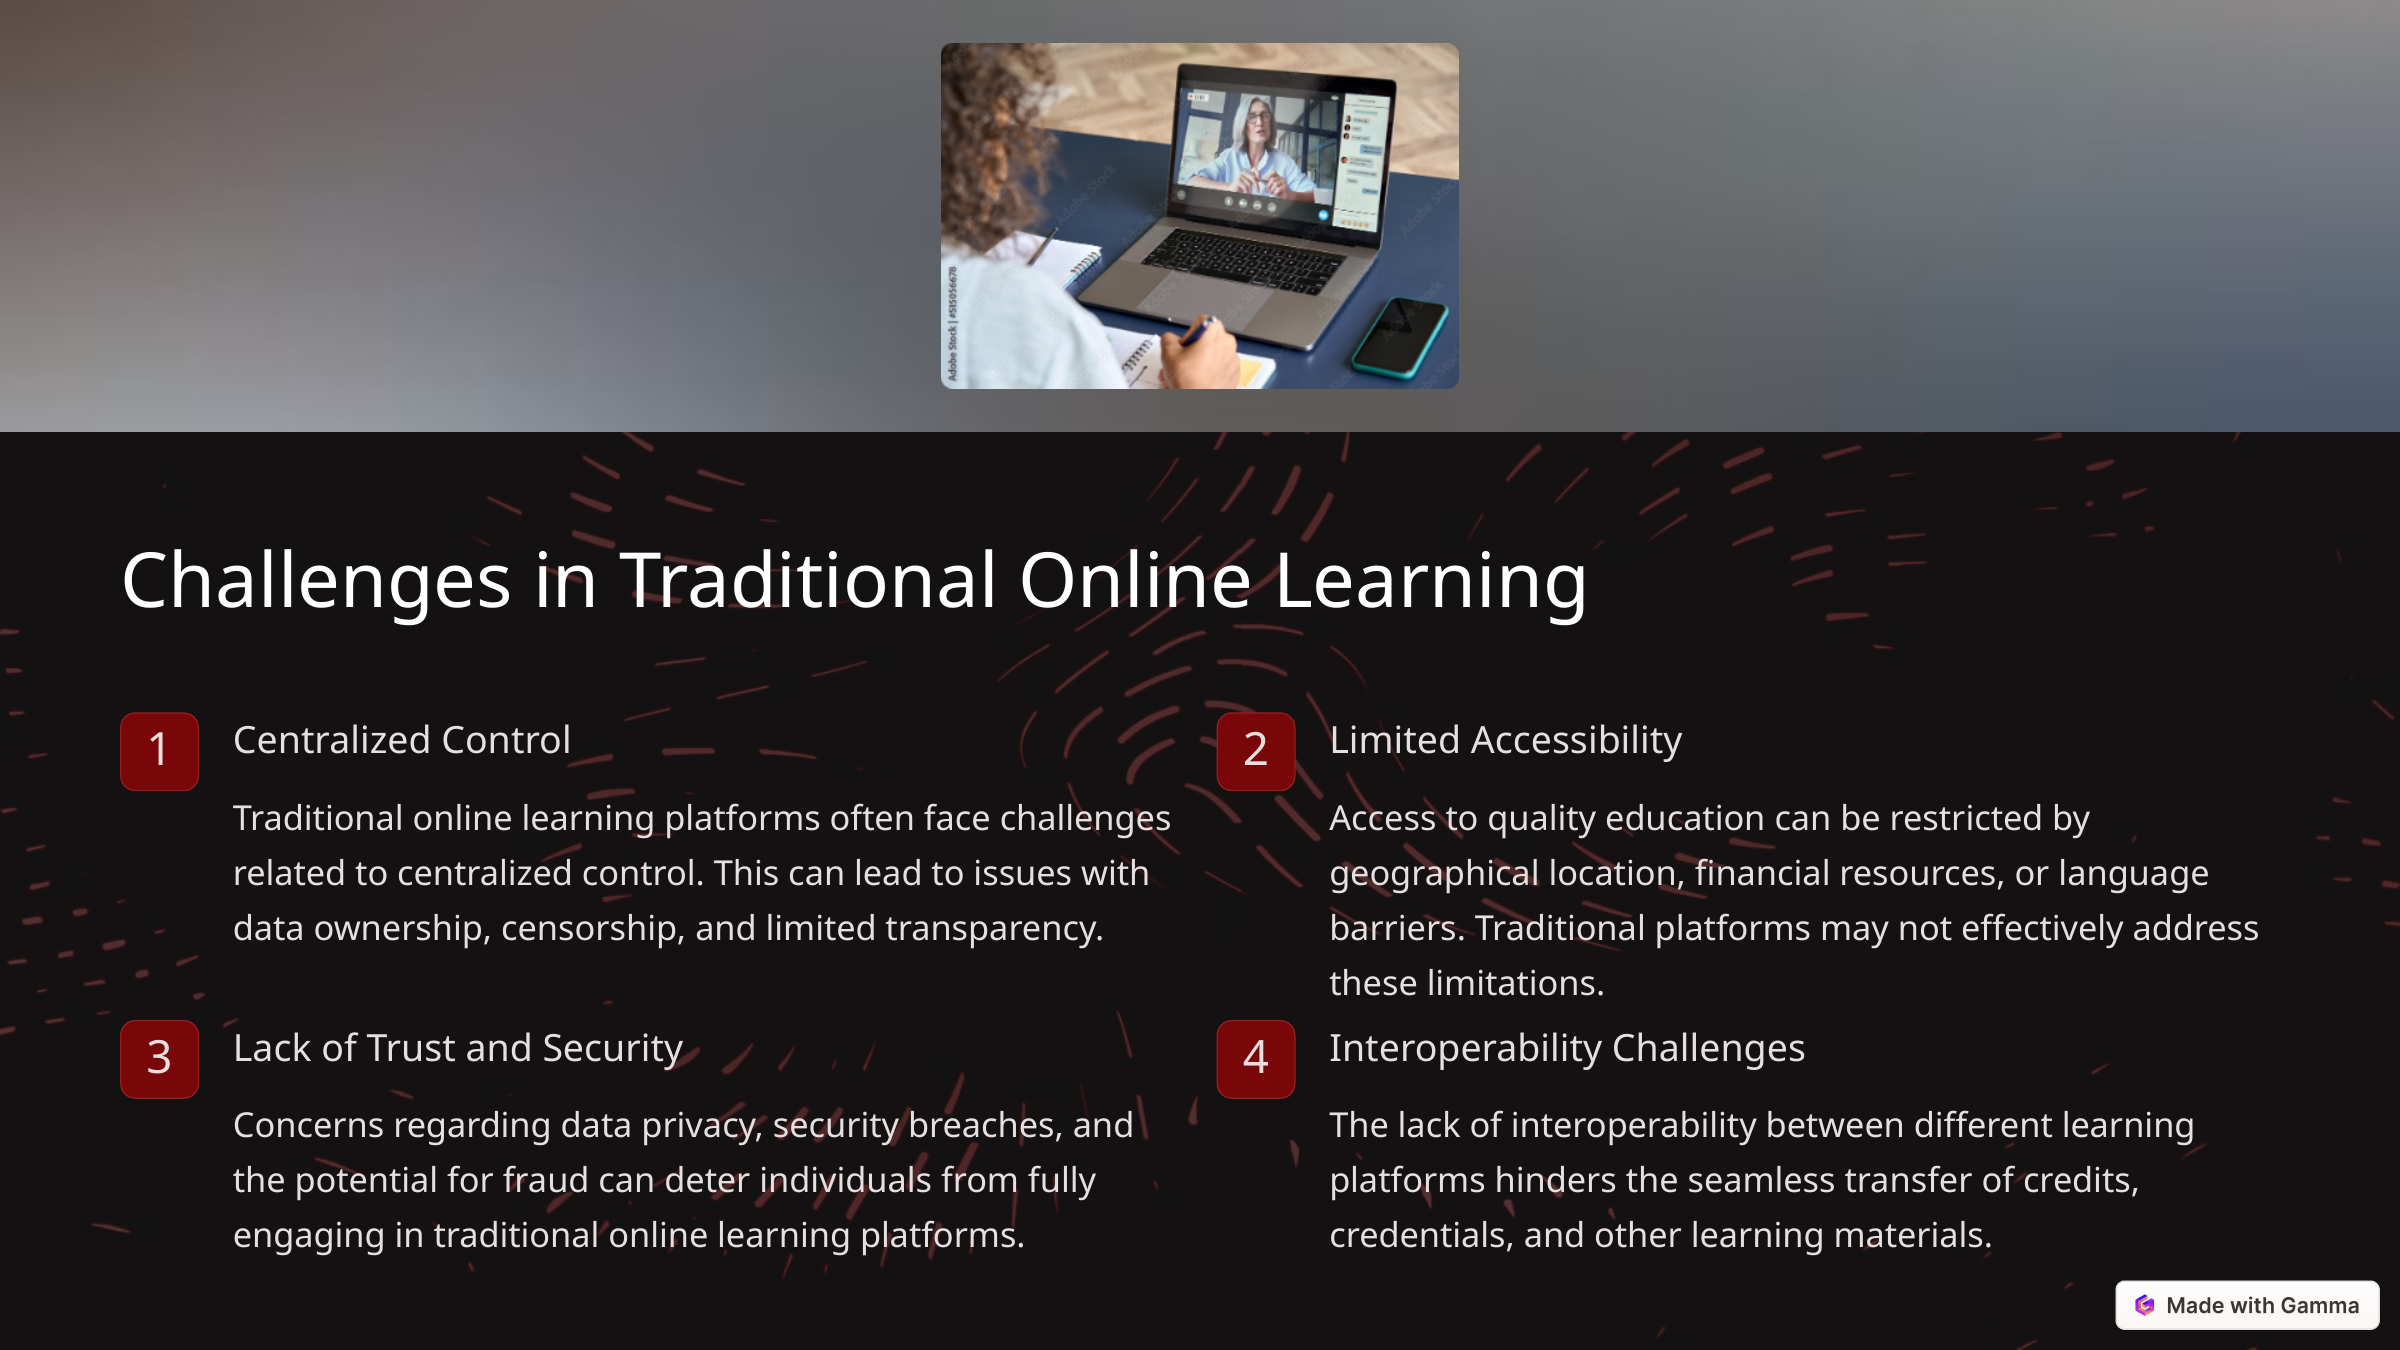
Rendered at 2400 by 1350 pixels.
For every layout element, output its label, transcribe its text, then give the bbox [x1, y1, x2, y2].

text_box Interoperability Challenges [1329, 1020, 1778, 1069]
text_box Concerns regarding data privacy, security breaches, and the potential for fraud can deter individuals from fully engaging in traditional online learning platforms. [232, 1089, 1183, 1255]
text_box 1 [151, 728, 168, 775]
text_box Limited Accessibility [1329, 712, 1713, 761]
text_box [1217, 712, 1295, 791]
text_box [1217, 1020, 1295, 1099]
text_box Access to quality education can be restricted by geographical location, financial resources, or language barriers. Traditional platforms may not effectively address these limitations. [1329, 781, 2280, 948]
text_box 2 [1243, 728, 1269, 775]
picture [0, 0, 2400, 432]
text_box The lack of interoperability between different learning platforms hinders the seamless transfer of credits, credentials, and other learning materials. [1329, 1089, 2280, 1255]
text_box Challenges in Traditional Online Learning [120, 526, 1475, 623]
text_box [120, 712, 199, 791]
text_box Lack of Trust and Security [232, 1020, 670, 1069]
text_box 3 [147, 1036, 172, 1083]
text_box 4 [1242, 1036, 1270, 1083]
text_box Traditional online learning platforms often face challenges related to centralized control. This can lead to issues with data ownership, censorship, and limited transparency. [232, 781, 1183, 948]
picture [2106, 1271, 2389, 1339]
text_box [120, 1020, 199, 1099]
text_box Centralized Control [232, 712, 617, 761]
